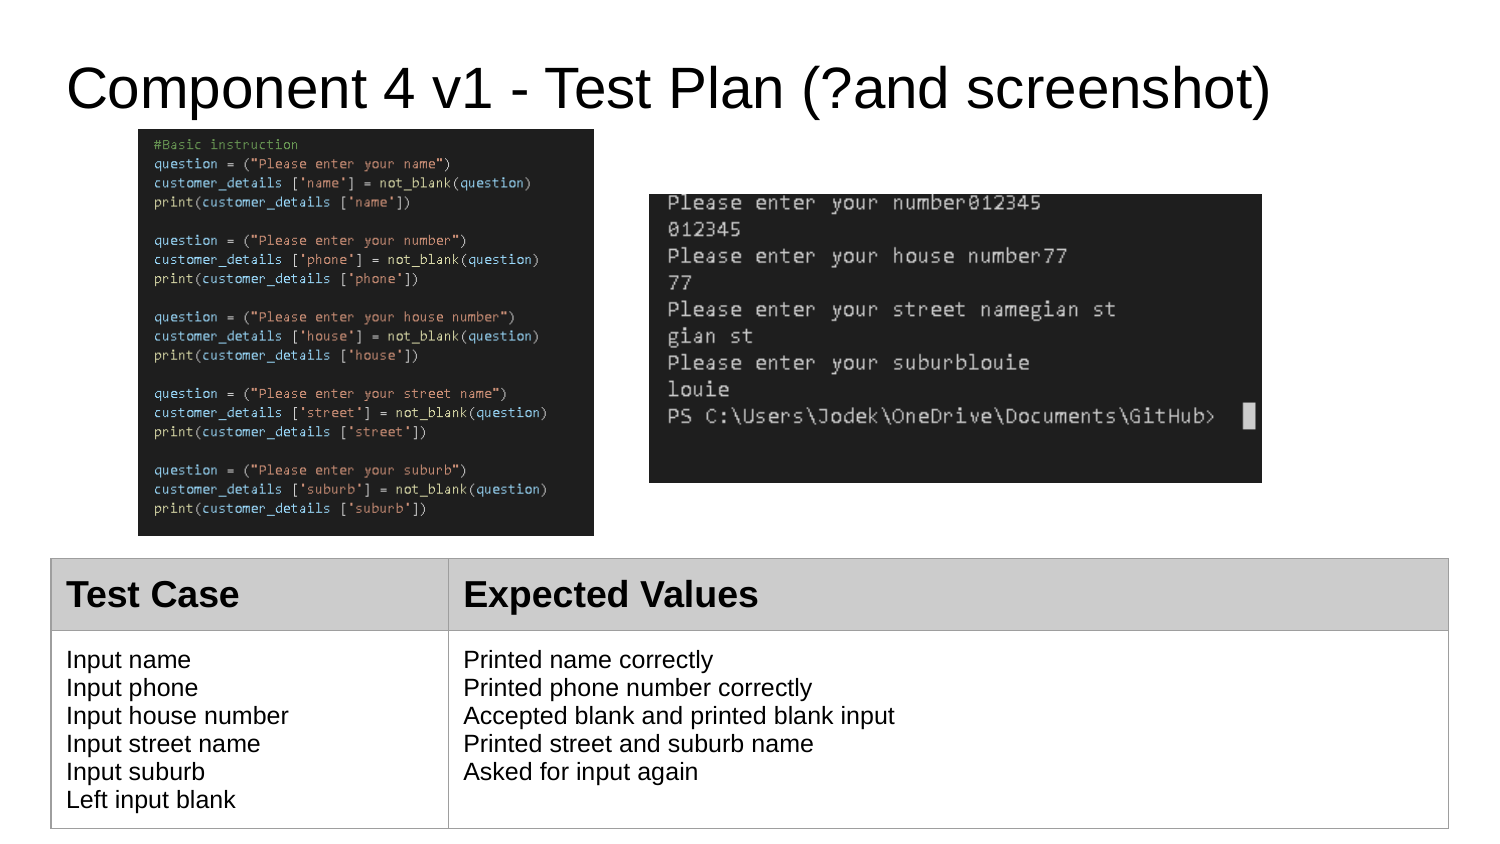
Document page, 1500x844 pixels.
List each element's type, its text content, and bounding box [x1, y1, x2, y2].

table_header Test Case [52, 559, 448, 630]
table_header Expected Values [449, 559, 1448, 630]
title Component 4 v1 - Test Plan (?and screenshot) [51, 35, 1449, 130]
picture [138, 129, 594, 536]
table_cell Input name Input phone Input house number Input street name Input suburb Left input blank [52, 631, 448, 828]
table_cell Printed name correctly Printed phone number correctly Accepted blank and printed blank input Printed street and suburb name Asked for input again [449, 631, 1448, 828]
picture [648, 194, 1262, 483]
